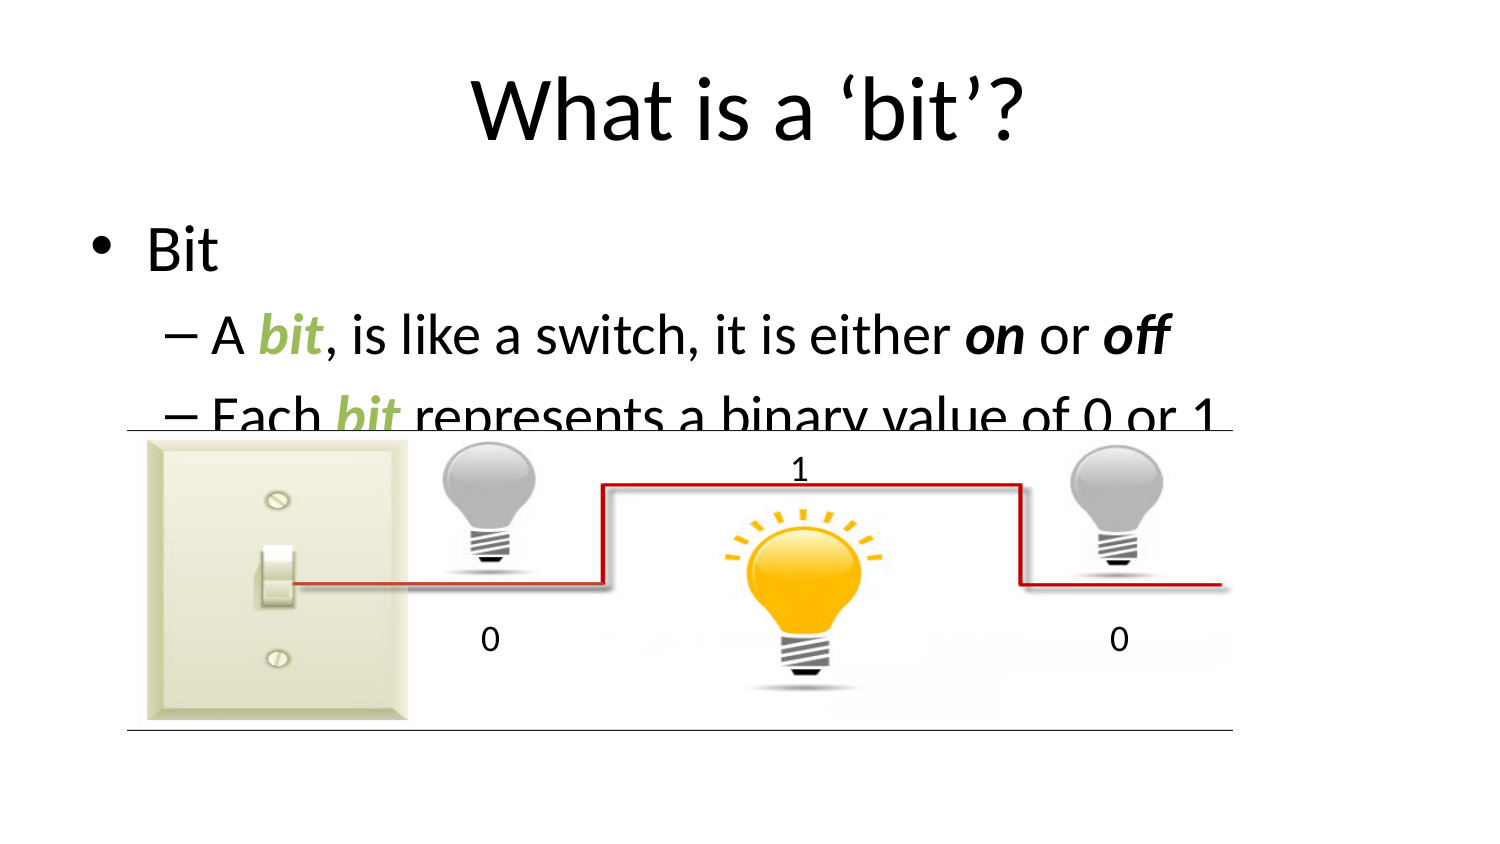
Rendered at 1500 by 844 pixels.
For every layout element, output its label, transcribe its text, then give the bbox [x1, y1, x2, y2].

list Bit A bit, is like a switch, it is either on or off Each bit represents a binary value of 0 or 1 [75, 196, 1425, 754]
title What is a ‘bit’? [75, 33, 1425, 175]
picture [127, 429, 1234, 732]
